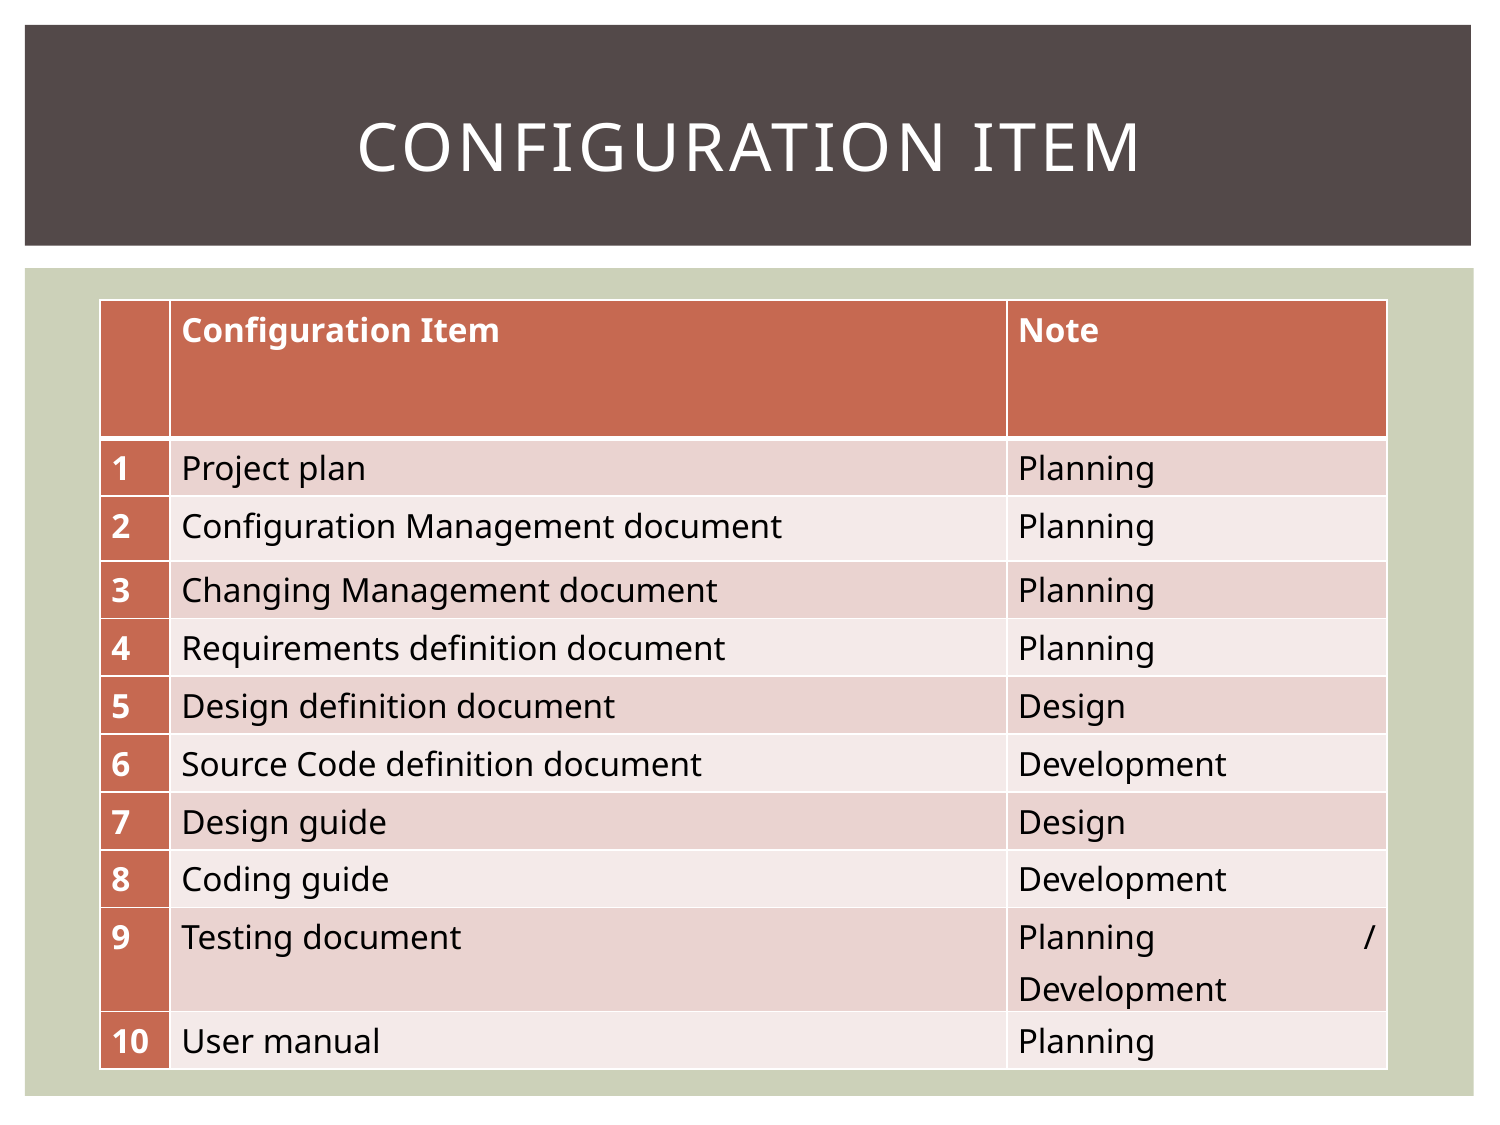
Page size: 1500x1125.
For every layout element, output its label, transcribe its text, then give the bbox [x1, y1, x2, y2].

table_cell 6 [101, 735, 169, 791]
table_cell Design definition document [171, 677, 1006, 733]
table_cell 10 [101, 1012, 169, 1068]
table_cell Development [1008, 735, 1386, 791]
table_header [101, 301, 169, 436]
table_header Configuration Item [171, 301, 1006, 436]
table_cell 2 [101, 497, 169, 560]
table_cell 7 [101, 793, 169, 849]
table_cell Planning [1008, 619, 1386, 675]
table_cell User manual [171, 1012, 1006, 1068]
table_cell Development [1008, 851, 1386, 907]
table_cell 3 [101, 562, 169, 618]
table_cell 8 [101, 851, 169, 907]
table_cell Planning [1008, 1012, 1386, 1068]
table_cell Requirements definition document [171, 619, 1006, 675]
table_cell Design guide [171, 793, 1006, 849]
table_cell Coding guide [171, 851, 1006, 907]
table_cell Design [1008, 677, 1386, 733]
table_cell 5 [101, 677, 169, 733]
table_cell Source Code definition document [171, 735, 1006, 791]
table_cell Planning [1008, 562, 1386, 618]
table_cell Planning [1008, 497, 1386, 560]
title Configuration Item [62, 58, 1438, 232]
table_cell Changing Management document [171, 562, 1006, 618]
table_header Note [1008, 301, 1386, 436]
table_cell Project plan [171, 441, 1006, 495]
table_cell Configuration Management document [171, 497, 1006, 560]
table_cell 1 [101, 441, 169, 495]
table_cell Testing document [171, 908, 1006, 1011]
table_cell 9 [101, 908, 169, 1011]
table_cell Planning [1008, 441, 1386, 495]
table_cell Design [1008, 793, 1386, 849]
table_cell 4 [101, 619, 169, 675]
table_cell Planning /Development [1008, 908, 1386, 1011]
